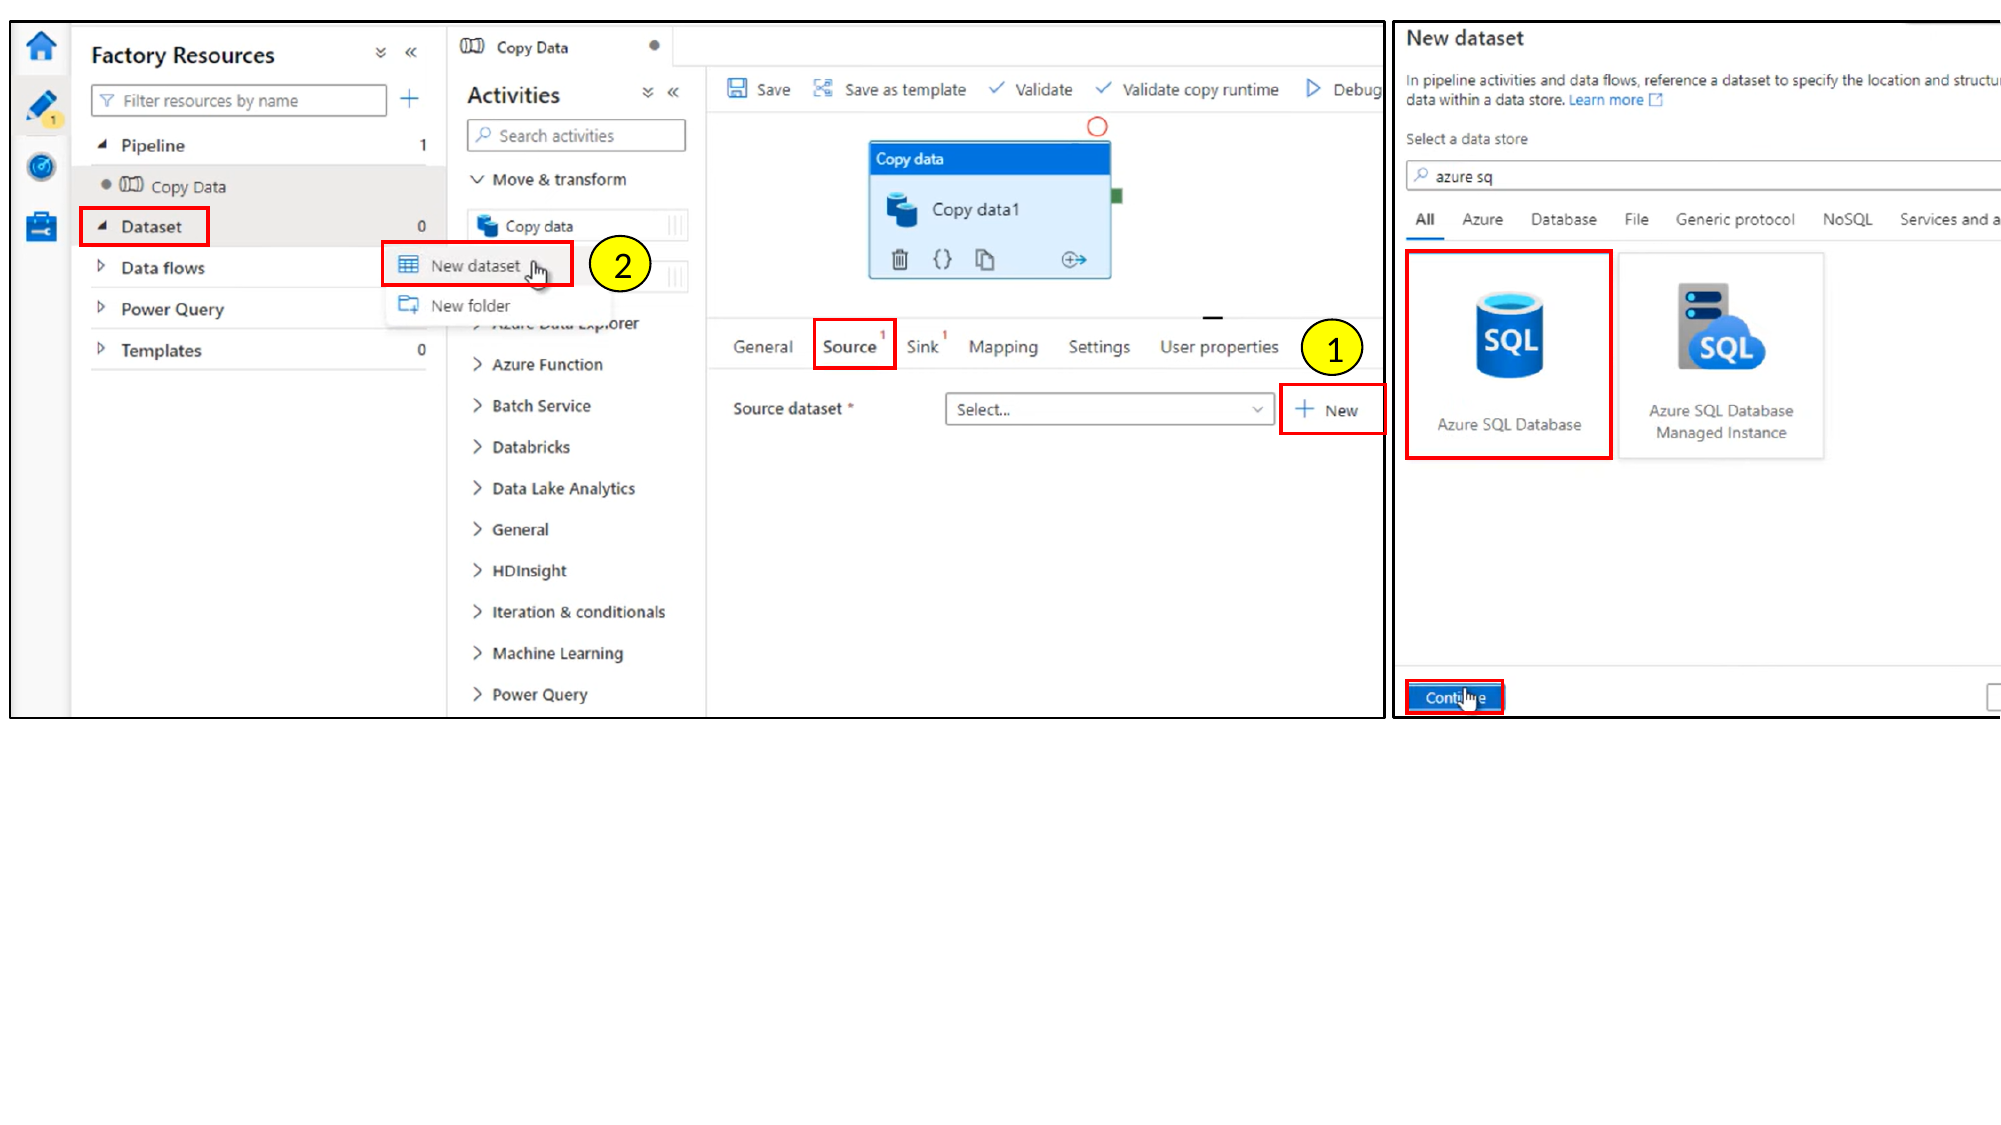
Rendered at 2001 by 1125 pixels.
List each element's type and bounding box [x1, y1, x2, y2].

picture [11, 22, 1384, 717]
picture [1394, 22, 2001, 717]
